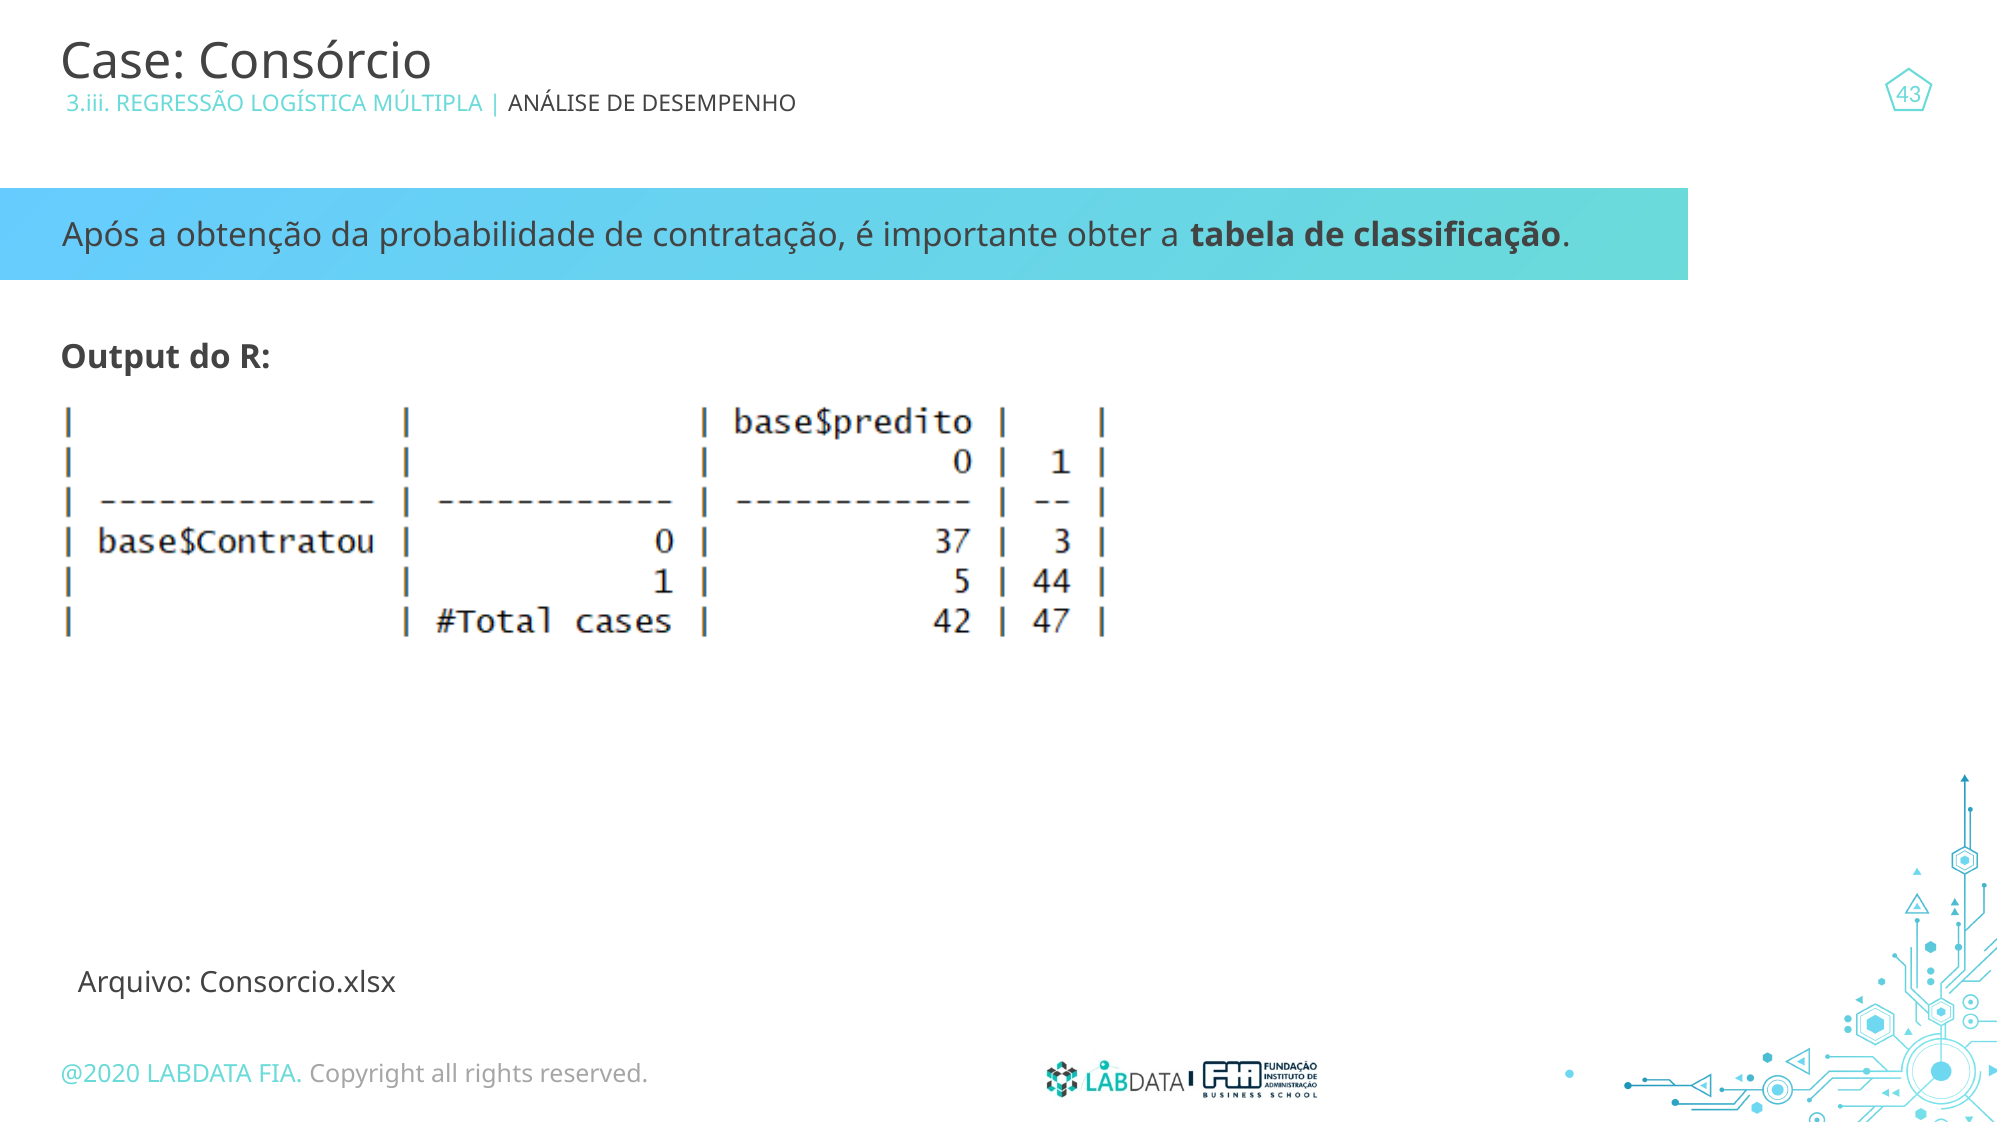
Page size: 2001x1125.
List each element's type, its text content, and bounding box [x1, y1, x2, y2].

text_box Output do R: [45, 327, 362, 362]
text_box Case: Consórcio 3.iii. REGRESSÃO LOGÍSTICA MÚLTIPLA | ANÁLISE DE DESEMPENHO [45, 13, 1846, 131]
text_box [0, 188, 1689, 281]
slide_number @2020 LABDATA FIA. Copyright all rights reserved. [45, 1042, 721, 1103]
text_box Arquivo: Consorcio.xlsx [63, 956, 1565, 1006]
picture [1042, 1048, 1323, 1105]
text_box 43 [1876, 62, 1942, 123]
picture [33, 362, 1138, 644]
text_box [1884, 67, 1933, 112]
text_box Após a obtenção da probabilidade de contratação, é importante obter a tabela de classificação. [47, 206, 1676, 261]
picture [1565, 774, 1997, 1122]
